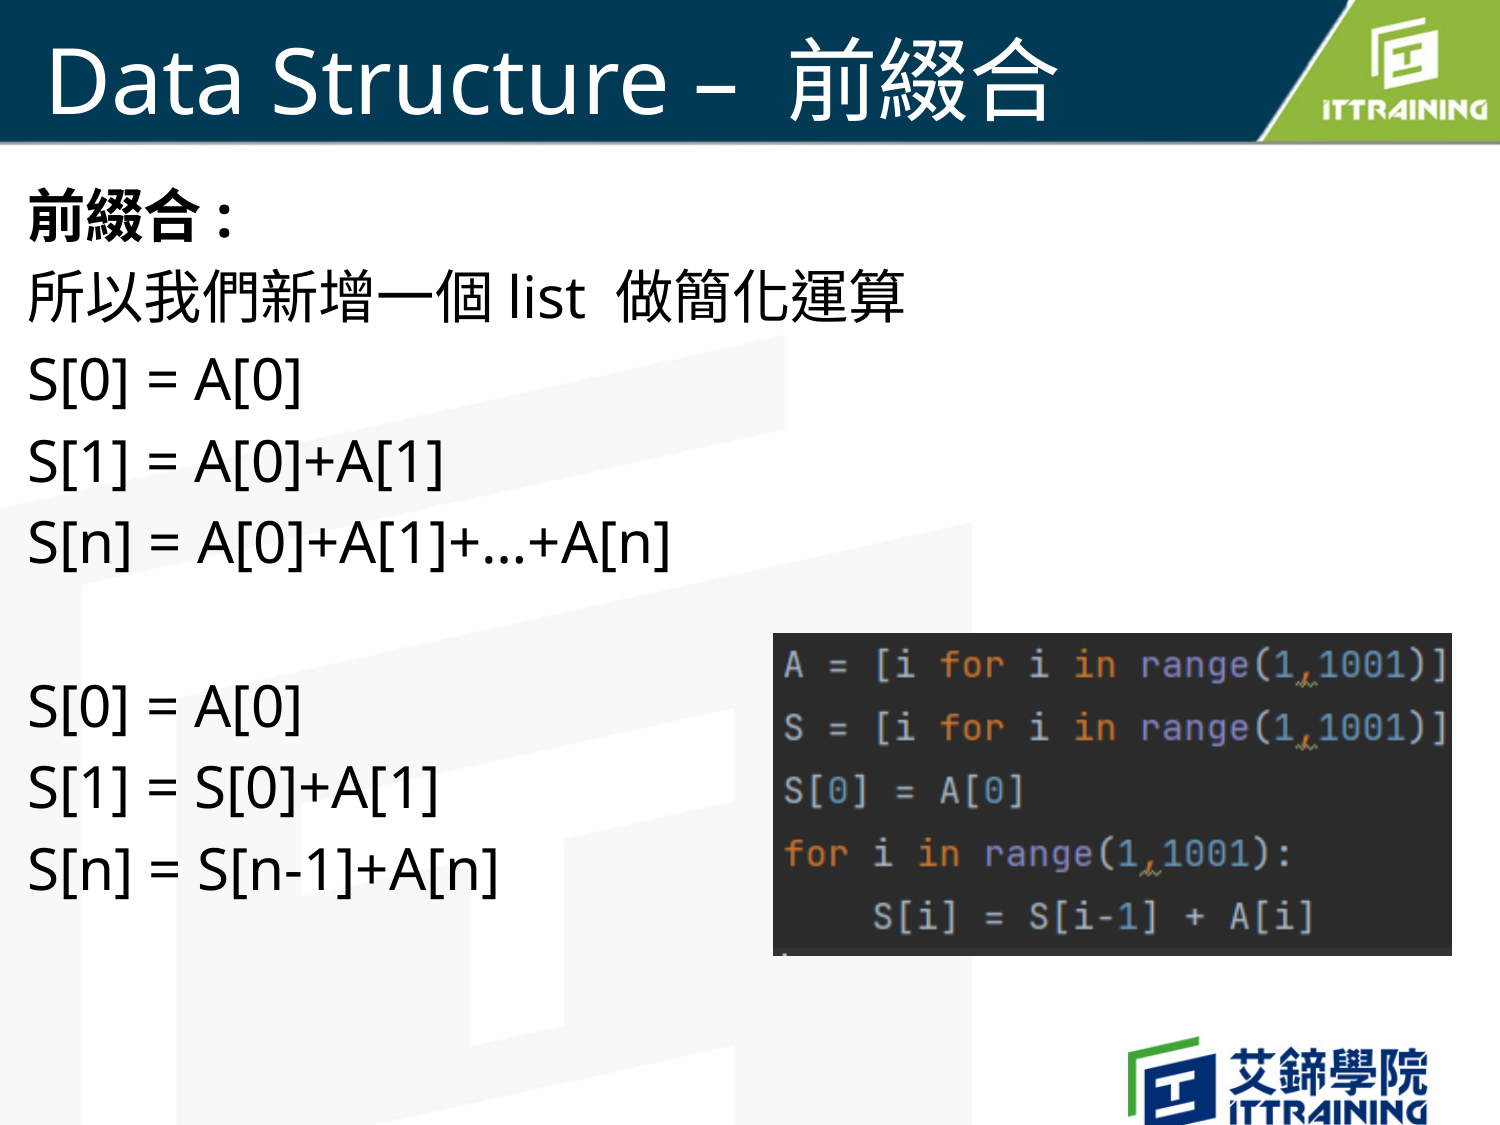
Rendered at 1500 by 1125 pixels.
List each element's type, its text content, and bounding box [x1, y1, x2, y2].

text_box 前綴合: 所以我們新增一個list 做簡化運算 S[0] = A[0] S[1] = A[0]+A[1] S[n] = A[0]+A[1]+…+A[n] S[0] = A[0] S[1] = S[0]+A[1] S[n] = S[n-1]+A[n] [12, 171, 1397, 1039]
title Data Structure – 前綴合 [29, 0, 1380, 171]
picture [0, 0, 1500, 1125]
